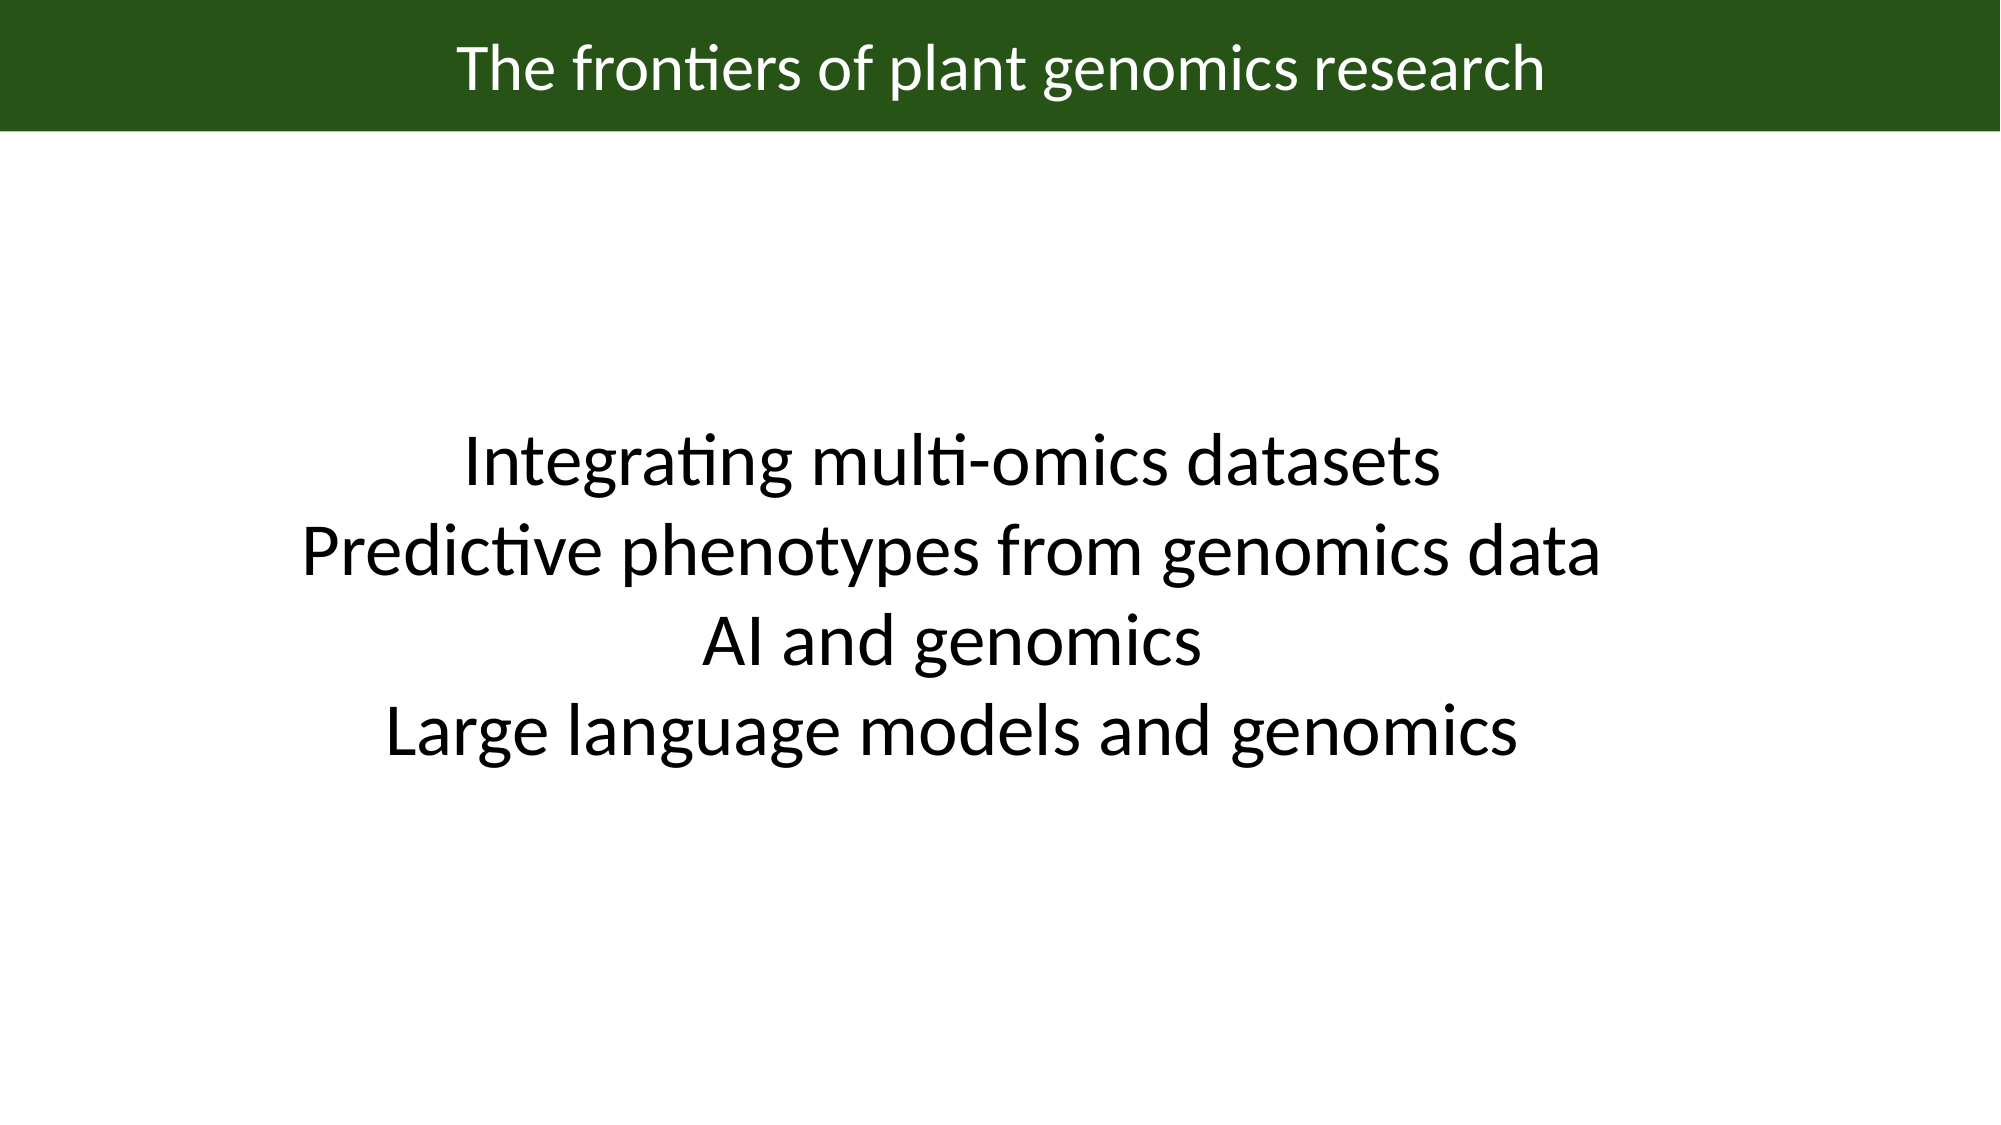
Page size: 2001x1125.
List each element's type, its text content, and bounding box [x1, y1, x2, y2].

text_box The frontiers of plant genomics research [4, 16, 1999, 112]
text_box Integrating multi-omics datasets Predictive phenotypes from genomics data AI and genomics Large language models and genomics [285, 403, 1621, 778]
text_box [0, 0, 2000, 133]
